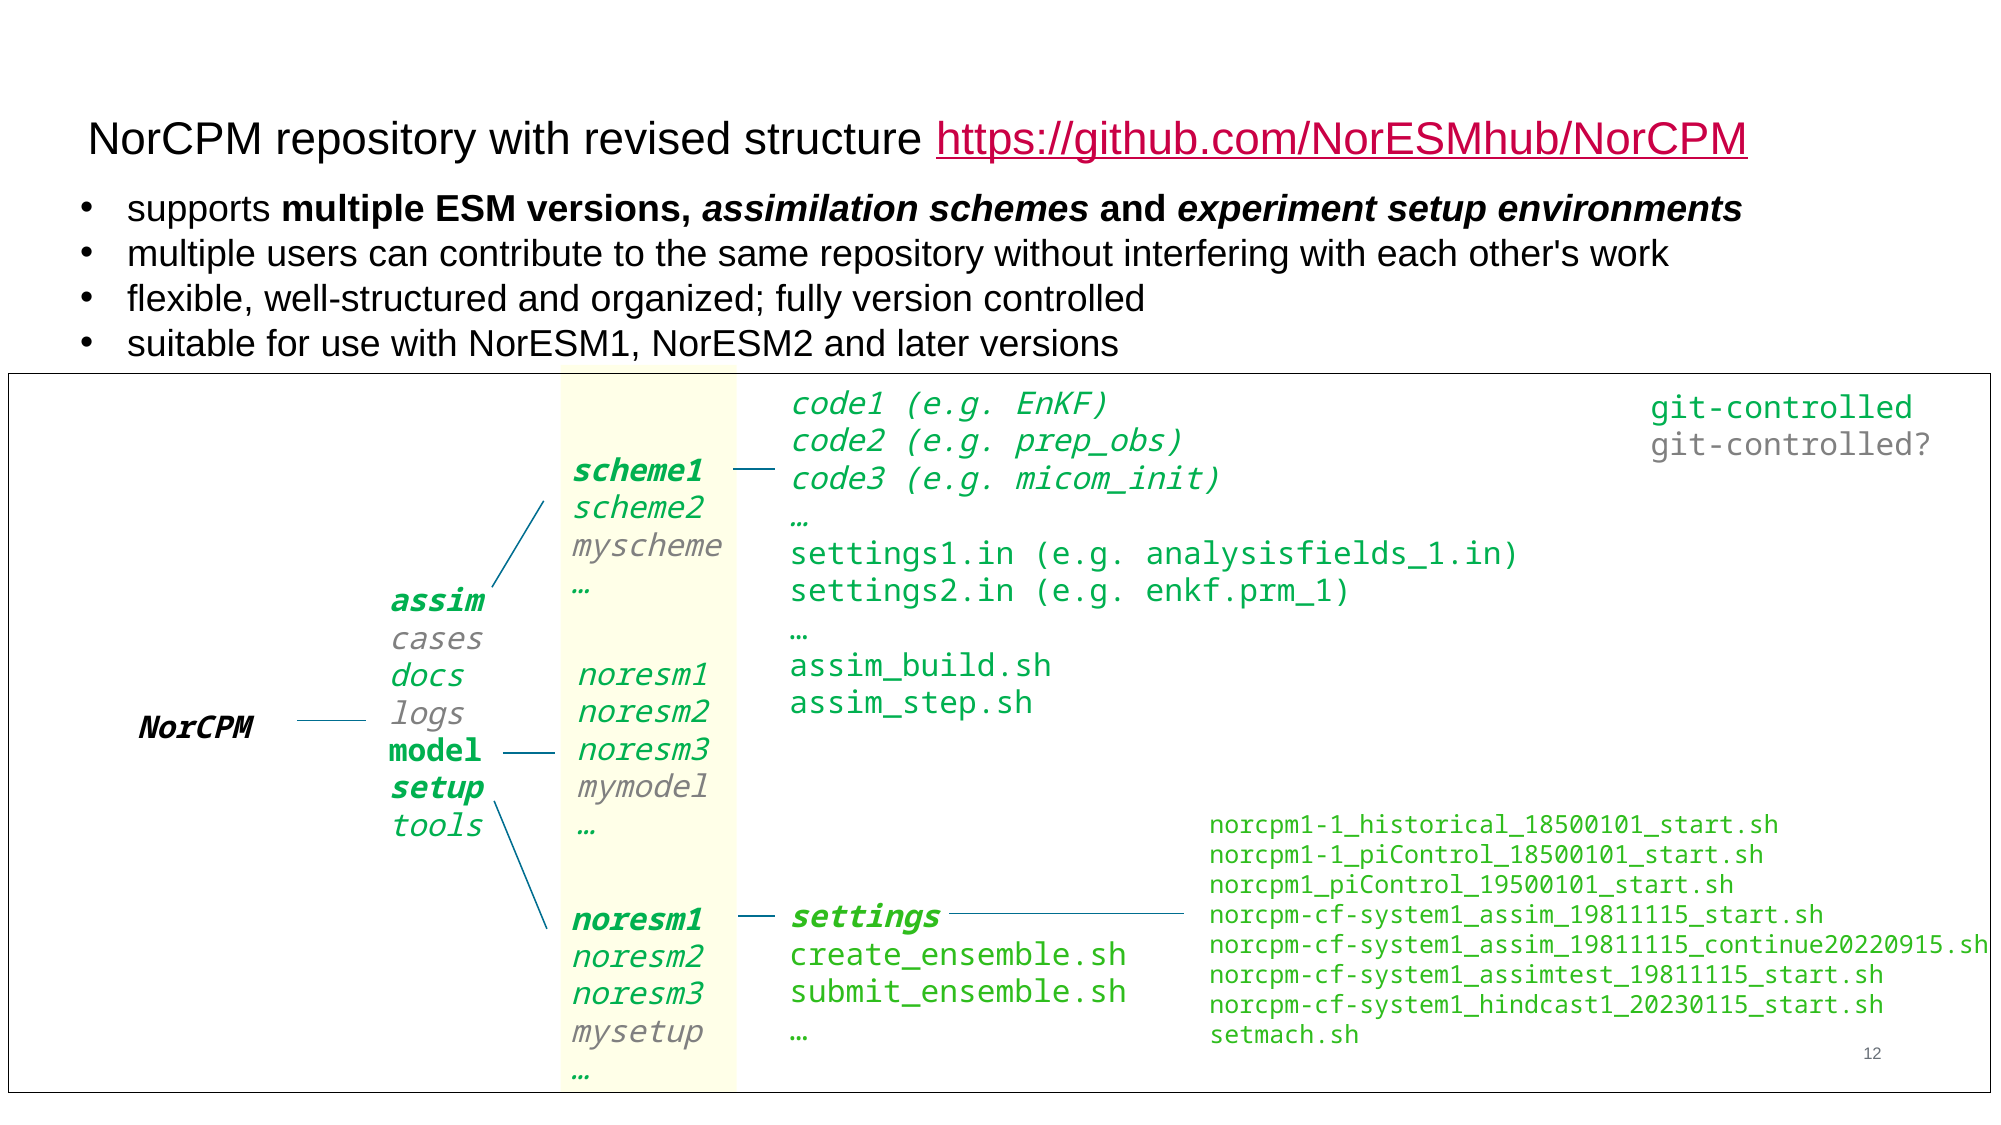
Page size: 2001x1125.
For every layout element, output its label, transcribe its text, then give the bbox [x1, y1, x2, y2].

text_box noresm1 noresm2 noresm3 mysetup … [555, 891, 717, 1094]
text_box settings create_ensemble.sh submit_ensemble.sh … [774, 889, 1313, 1054]
title NorCPM repository with revised structure https://github.com/NorESMhub/NorCPM [87, 108, 1991, 164]
text_box assim cases docs logs model setup tools [373, 573, 498, 895]
text_box [559, 363, 739, 373]
slide_number 12 [1421, 1043, 1882, 1064]
text_box scheme1 scheme2 myscheme … [556, 442, 736, 607]
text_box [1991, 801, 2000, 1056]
text_box [8, 373, 1991, 1093]
text_box noresm1 noresm2 noresm3 mymodel … [561, 646, 723, 849]
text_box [491, 500, 544, 588]
text_box NorCPM [122, 699, 265, 752]
text_box code1 (e.g. EnKF) code2 (e.g. prep_obs) code3 (e.g. micom_init) … settings1.in (e.g. analysisfields_1.in) settings2.in (e.g. enkf.prm_1) … assim_build.sh assim_step.sh [774, 375, 1598, 728]
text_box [494, 801, 547, 929]
text_box git-controlled git-controlled? [1635, 379, 1991, 507]
text_box supports multiple ESM versions, assimilation schemes and experiment setup environments multiple users can contribute to the same repository without interfering with each other's work flexible, well-structured and organized; fully version controlled suitable for use with NorESM1, NorESM2 and later versions [65, 176, 1775, 372]
